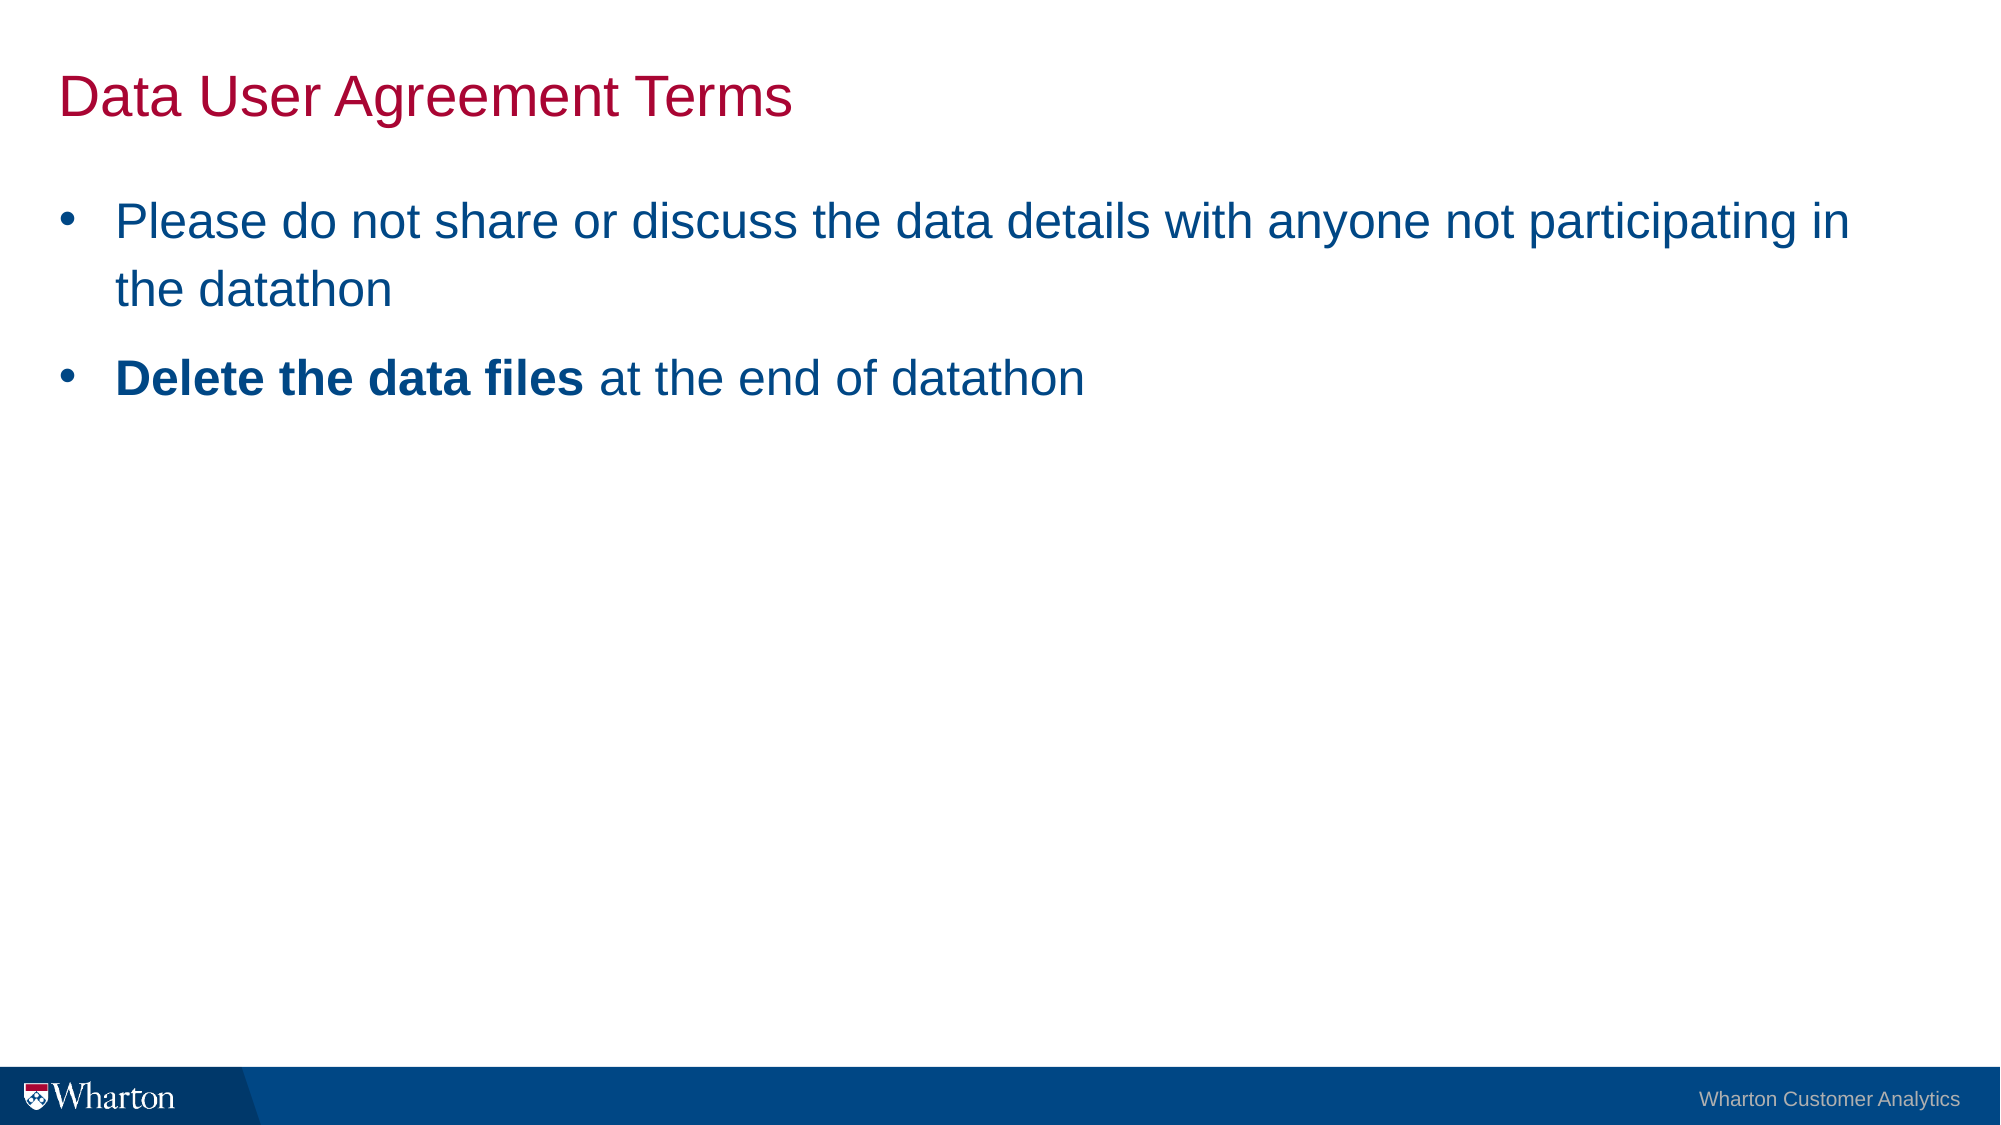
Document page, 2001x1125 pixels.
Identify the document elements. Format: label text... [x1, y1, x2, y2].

title Data User Agreement Terms [58, 58, 1434, 138]
picture [24, 1081, 175, 1110]
footer Wharton Customer Analytics [1300, 1068, 1976, 1125]
text_box Please do not share or discuss the data details with anyone not participating in the datathon Delete the data files at the end of datathon [58, 172, 1876, 981]
